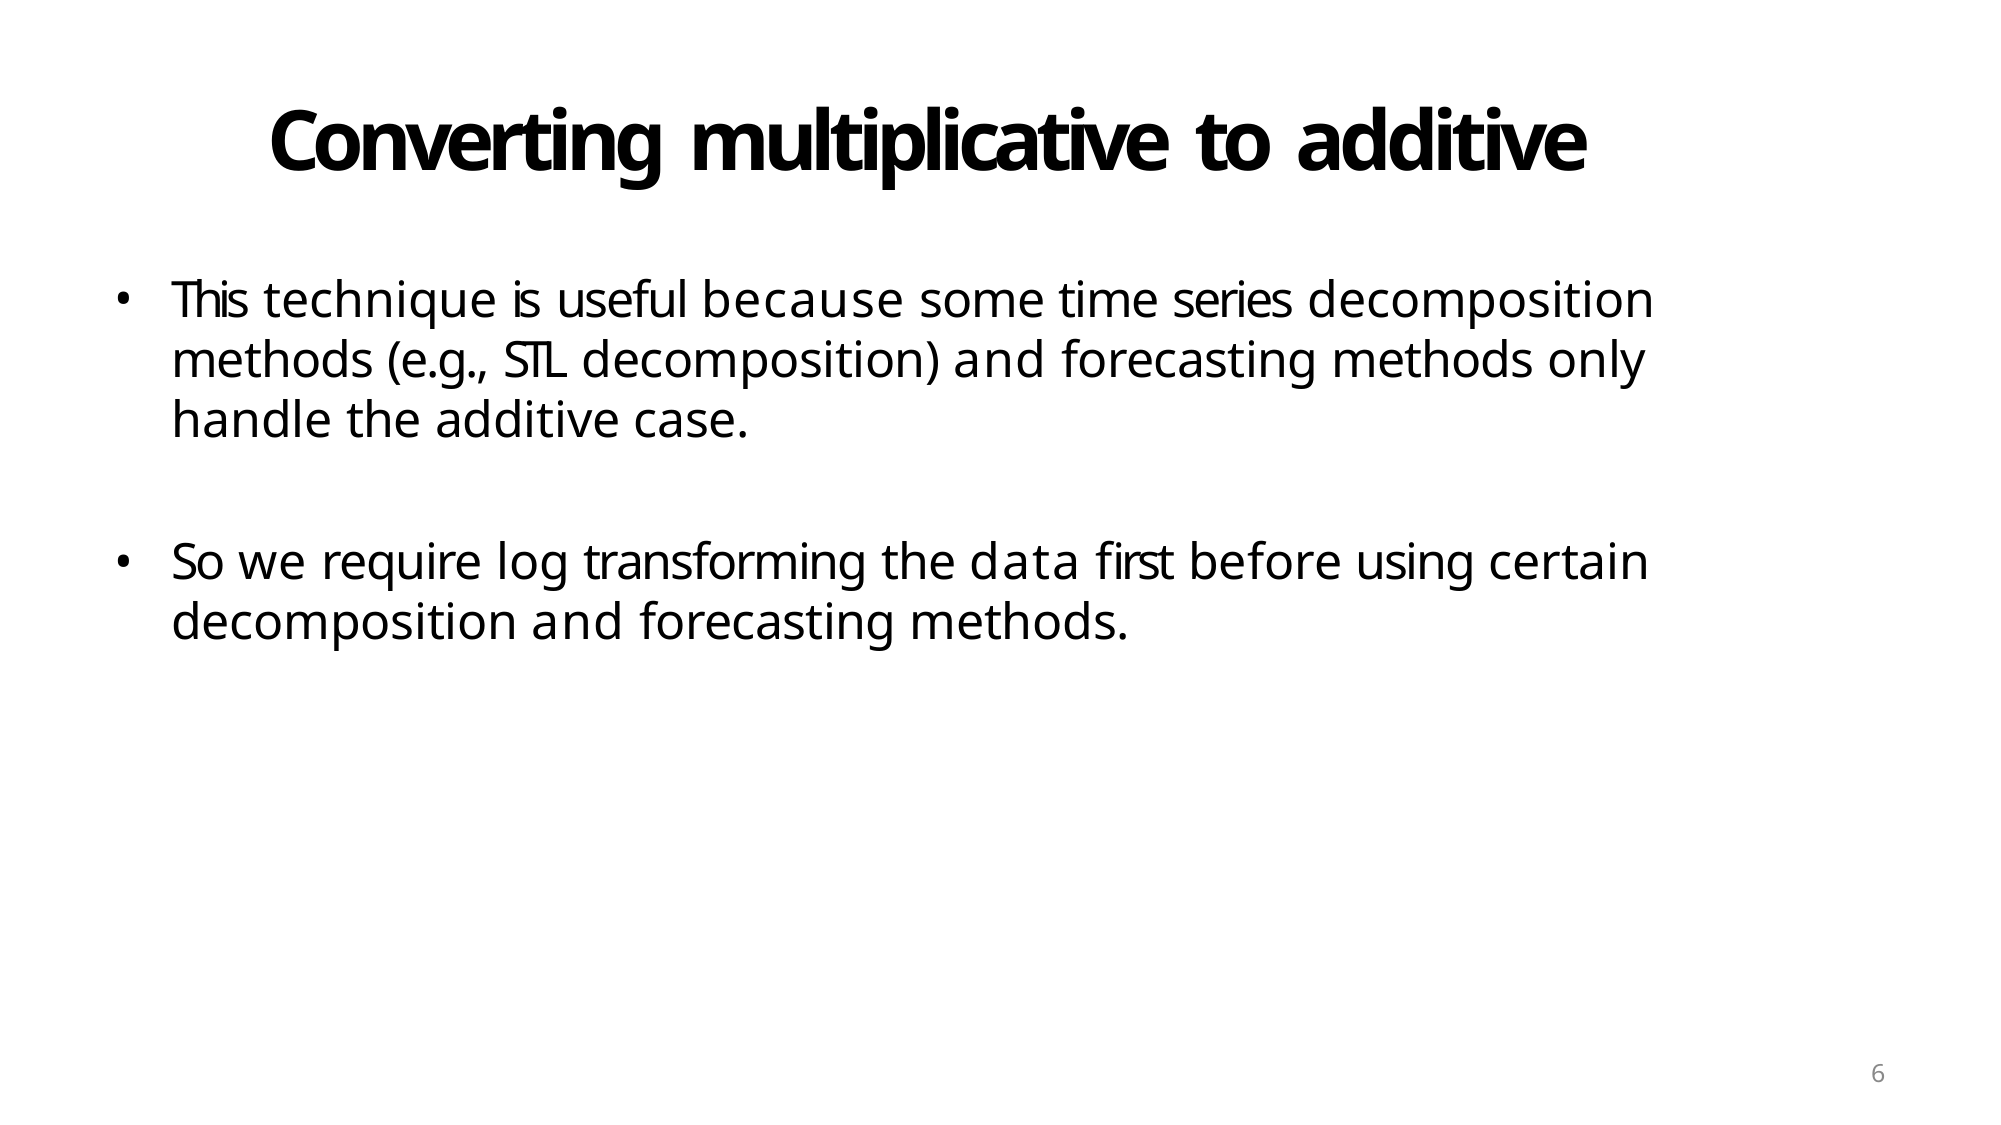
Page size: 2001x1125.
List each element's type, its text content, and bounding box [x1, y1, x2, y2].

text_box This technique is useful because some time series decomposition methods (e.g., STL decomposition) and forecasting methods only handle the additive case. So we require log transforming the data first before using certain decomposition and forecasting methods. [112, 265, 1749, 650]
slide_number 6 [1850, 1055, 1894, 1125]
title Converting multiplicative to additive [116, 84, 1884, 275]
